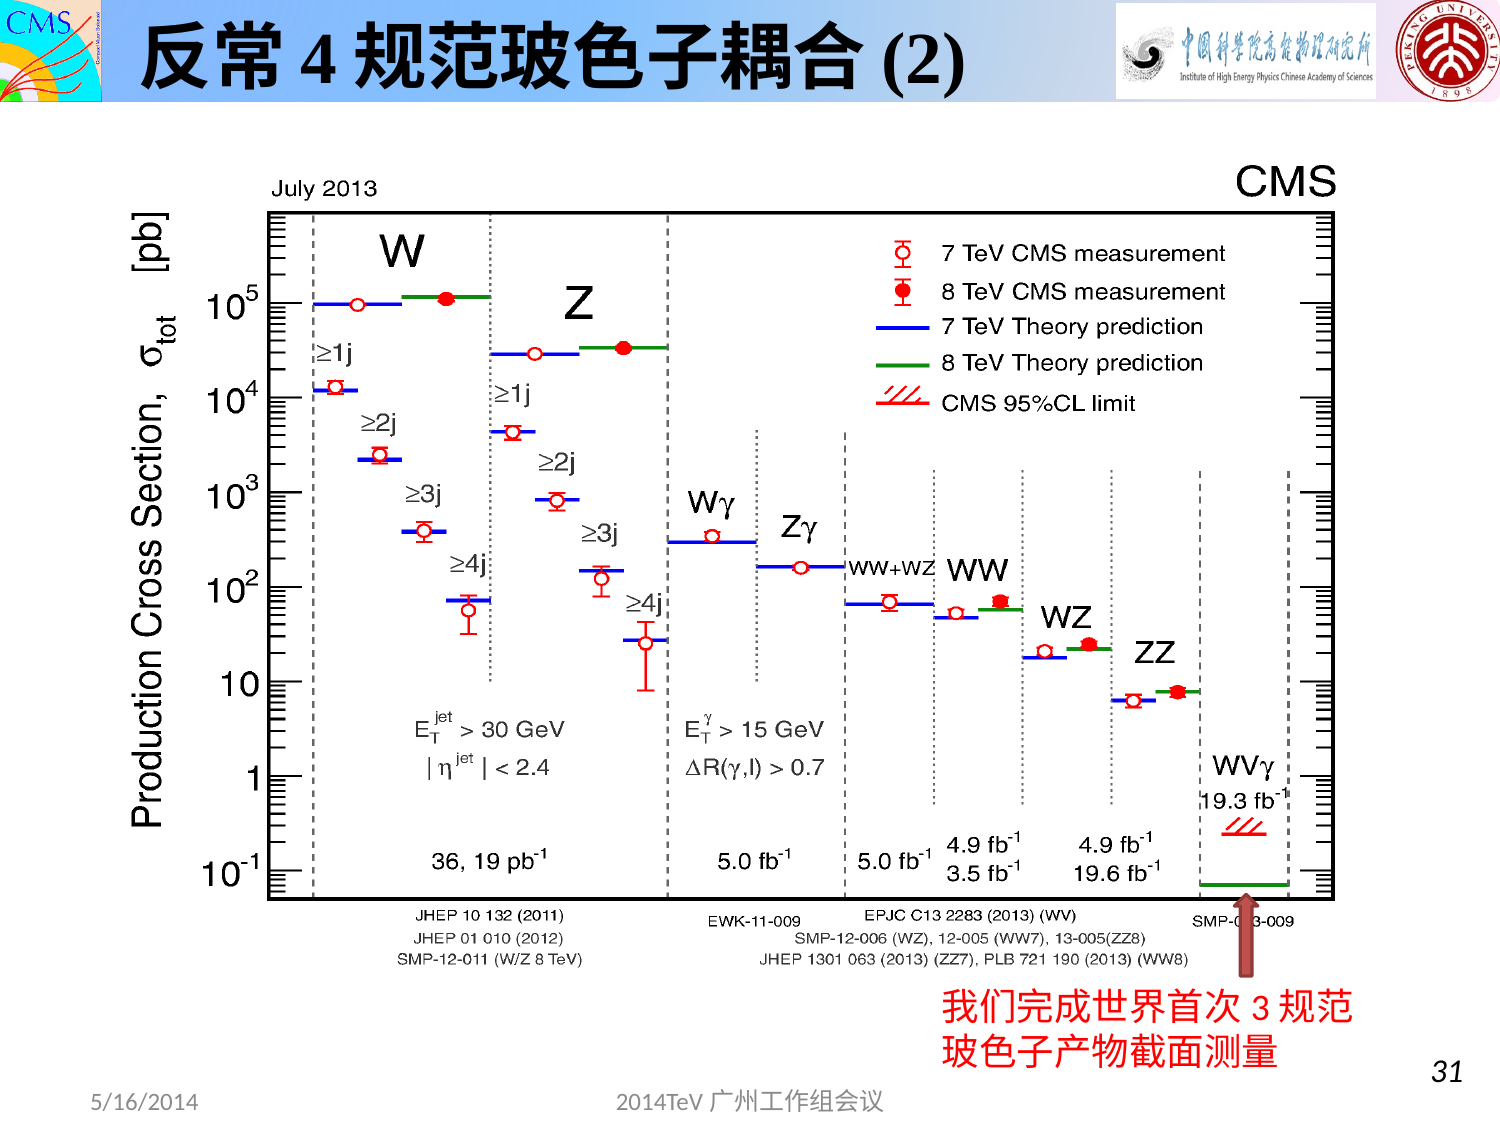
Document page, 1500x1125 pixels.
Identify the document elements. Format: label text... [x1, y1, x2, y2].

footer 2014TeV广州工作组会议 [512, 1082, 988, 1118]
text_box 我们完成世界首次3规范玻色子产物截面测量 [927, 988, 1381, 1081]
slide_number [75, 1082, 425, 1118]
picture [0, 0, 1500, 102]
picture [88, 153, 1402, 978]
slide_number 31 [1399, 1046, 1495, 1091]
title 反常4规范玻色子耦合(2) [123, 2, 1127, 106]
